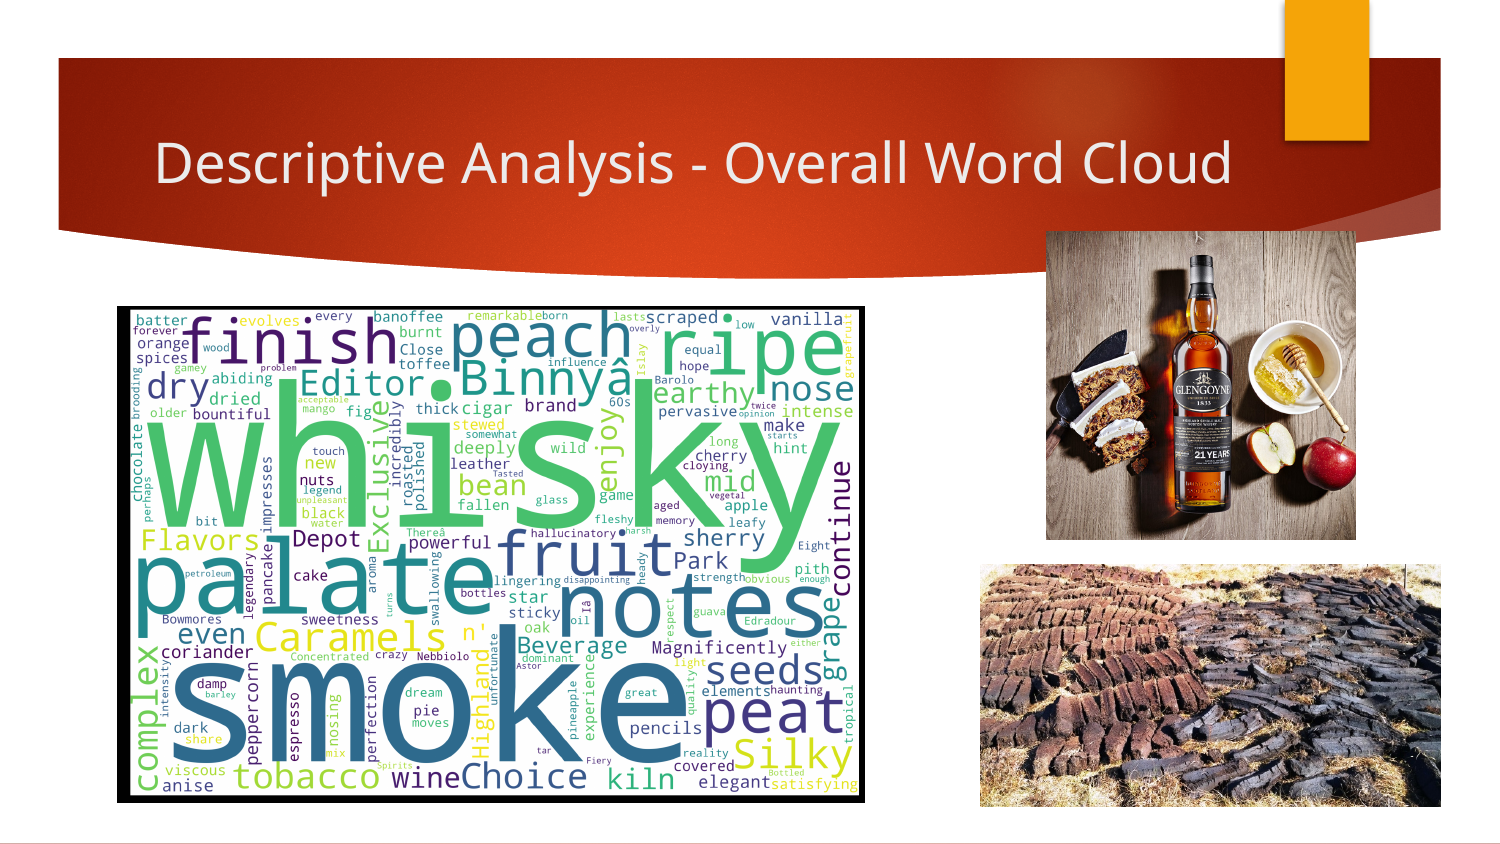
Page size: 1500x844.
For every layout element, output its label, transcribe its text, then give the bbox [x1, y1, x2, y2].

picture [59, 58, 1440, 541]
picture [1127, 58, 1284, 116]
picture [980, 564, 1441, 808]
title Descriptive Analysis - Overall Word Cloud [142, 116, 1313, 207]
picture [117, 306, 865, 804]
